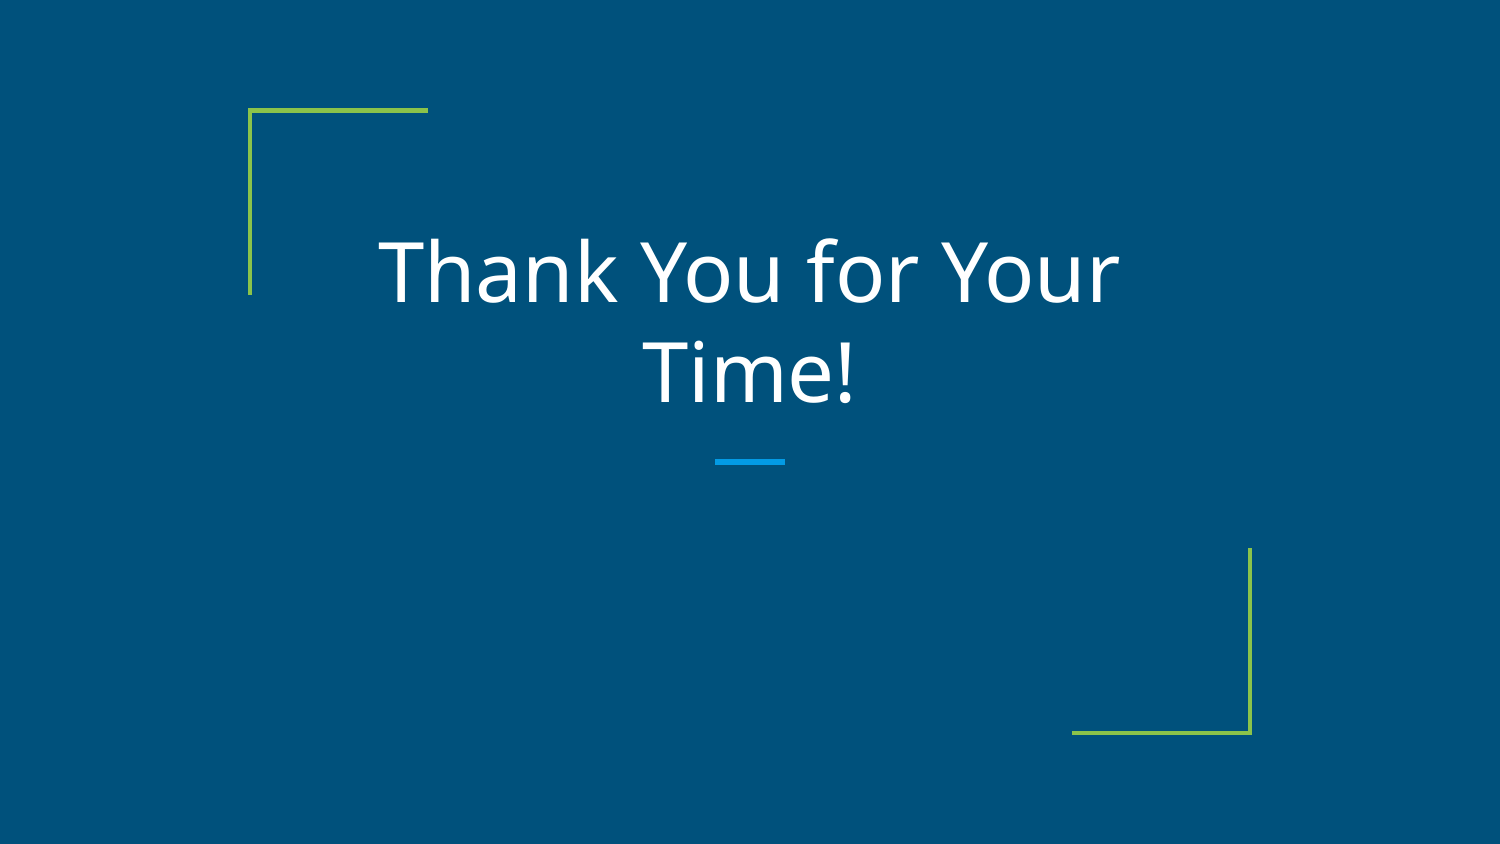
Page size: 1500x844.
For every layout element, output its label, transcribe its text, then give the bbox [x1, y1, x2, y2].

title Thank You for Your Time! [275, 195, 1225, 435]
